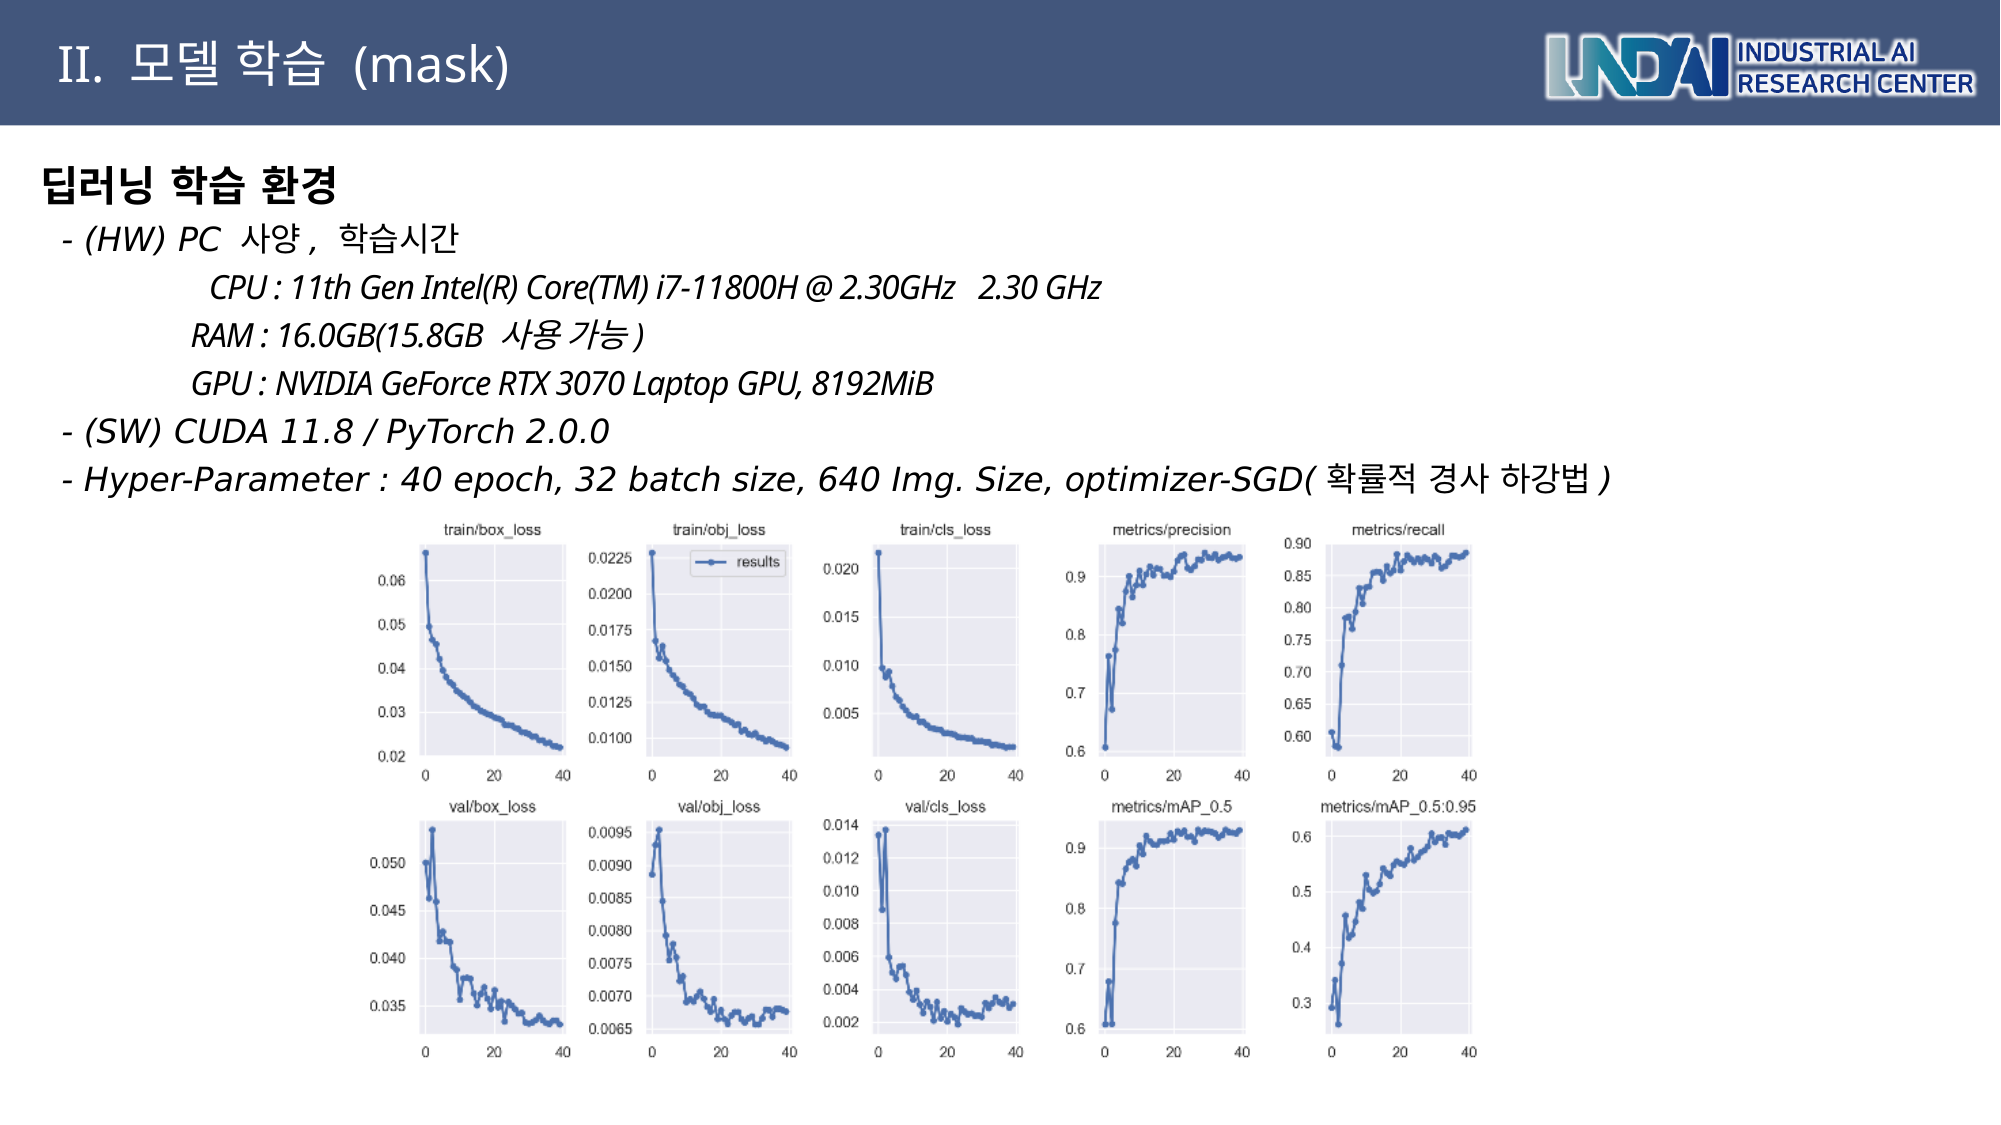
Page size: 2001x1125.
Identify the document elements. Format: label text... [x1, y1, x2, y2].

text_box 딥러닝 학습 환경 - (HW) PC 사양, 학습시간 CPU : 11th Gen Intel(R) Core(TM) i7-11800H @ 2.30GHz 2.30 GHz RAM : 16.0GB(15.8GB 사용 가능) GPU : NVIDIA GeForce RTX 3070 Laptop GPU, 8192MiB - (SW) CUDA 11.8 / PyTorch 2.0.0 - Hyper-Parameter : 40 epoch, 32 batch size, 640 Img. Size, optimizer-SGD(확률적 경사 하강법) [25, 154, 1685, 505]
picture [1537, 22, 1984, 106]
picture [357, 508, 1493, 1075]
text_box [0, 0, 2000, 127]
text_box II. 모델 학습 (mask) [40, 18, 1296, 107]
